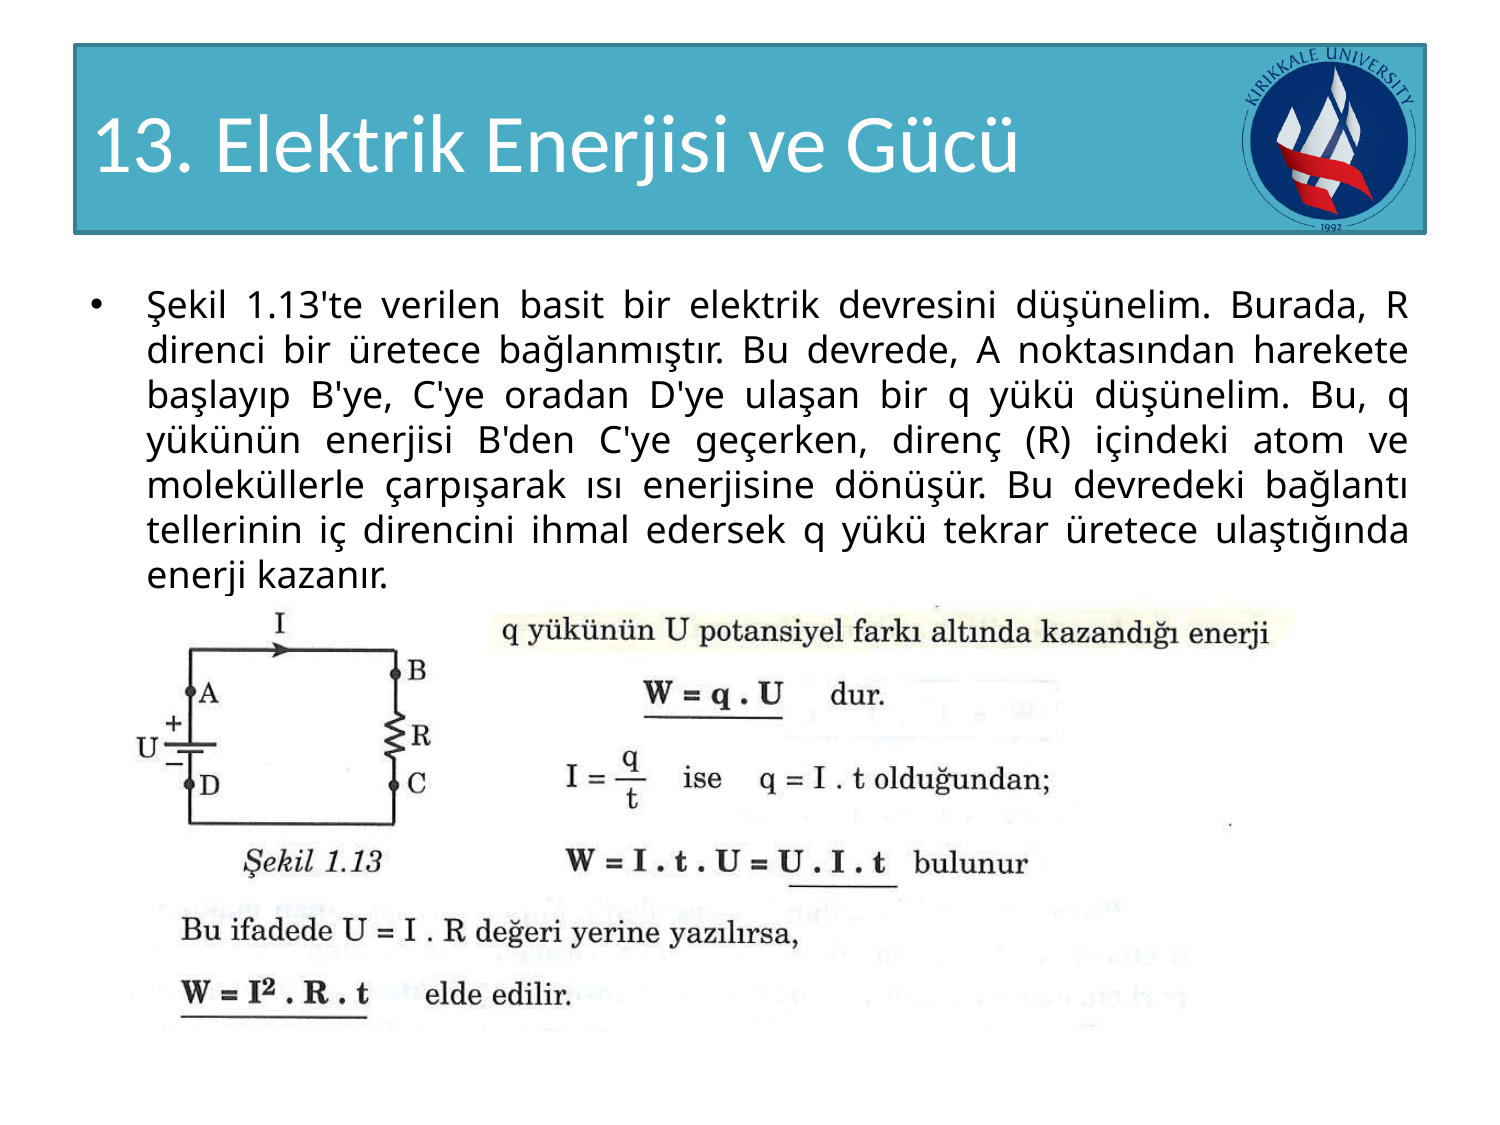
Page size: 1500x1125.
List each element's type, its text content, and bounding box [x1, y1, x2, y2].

picture [131, 595, 1296, 1031]
picture [1241, 46, 1416, 232]
list Şekil 1.13'te verilen basit bir elektrik devresini düşünelim. Burada, R direnci bir üretece bağlanmıştır. Bu devrede, A noktasından harekete başlayıp B'ye, C'ye oradan D'ye ulaşan bir q yükü düşünelim. Bu, q yükünün enerjisi B'den C'ye geçerken, direnç (R) içindeki atom ve moleküllerle çarpışarak ısı enerjisine dönüşür. Bu devredeki bağlantı tellerinin iç direncini ihmal edersek q yükü tekrar üretece ulaştığında enerji kazanır. [75, 273, 1425, 627]
title 13. Elektrik Enerjisi ve Gücü [73, 43, 1427, 235]
